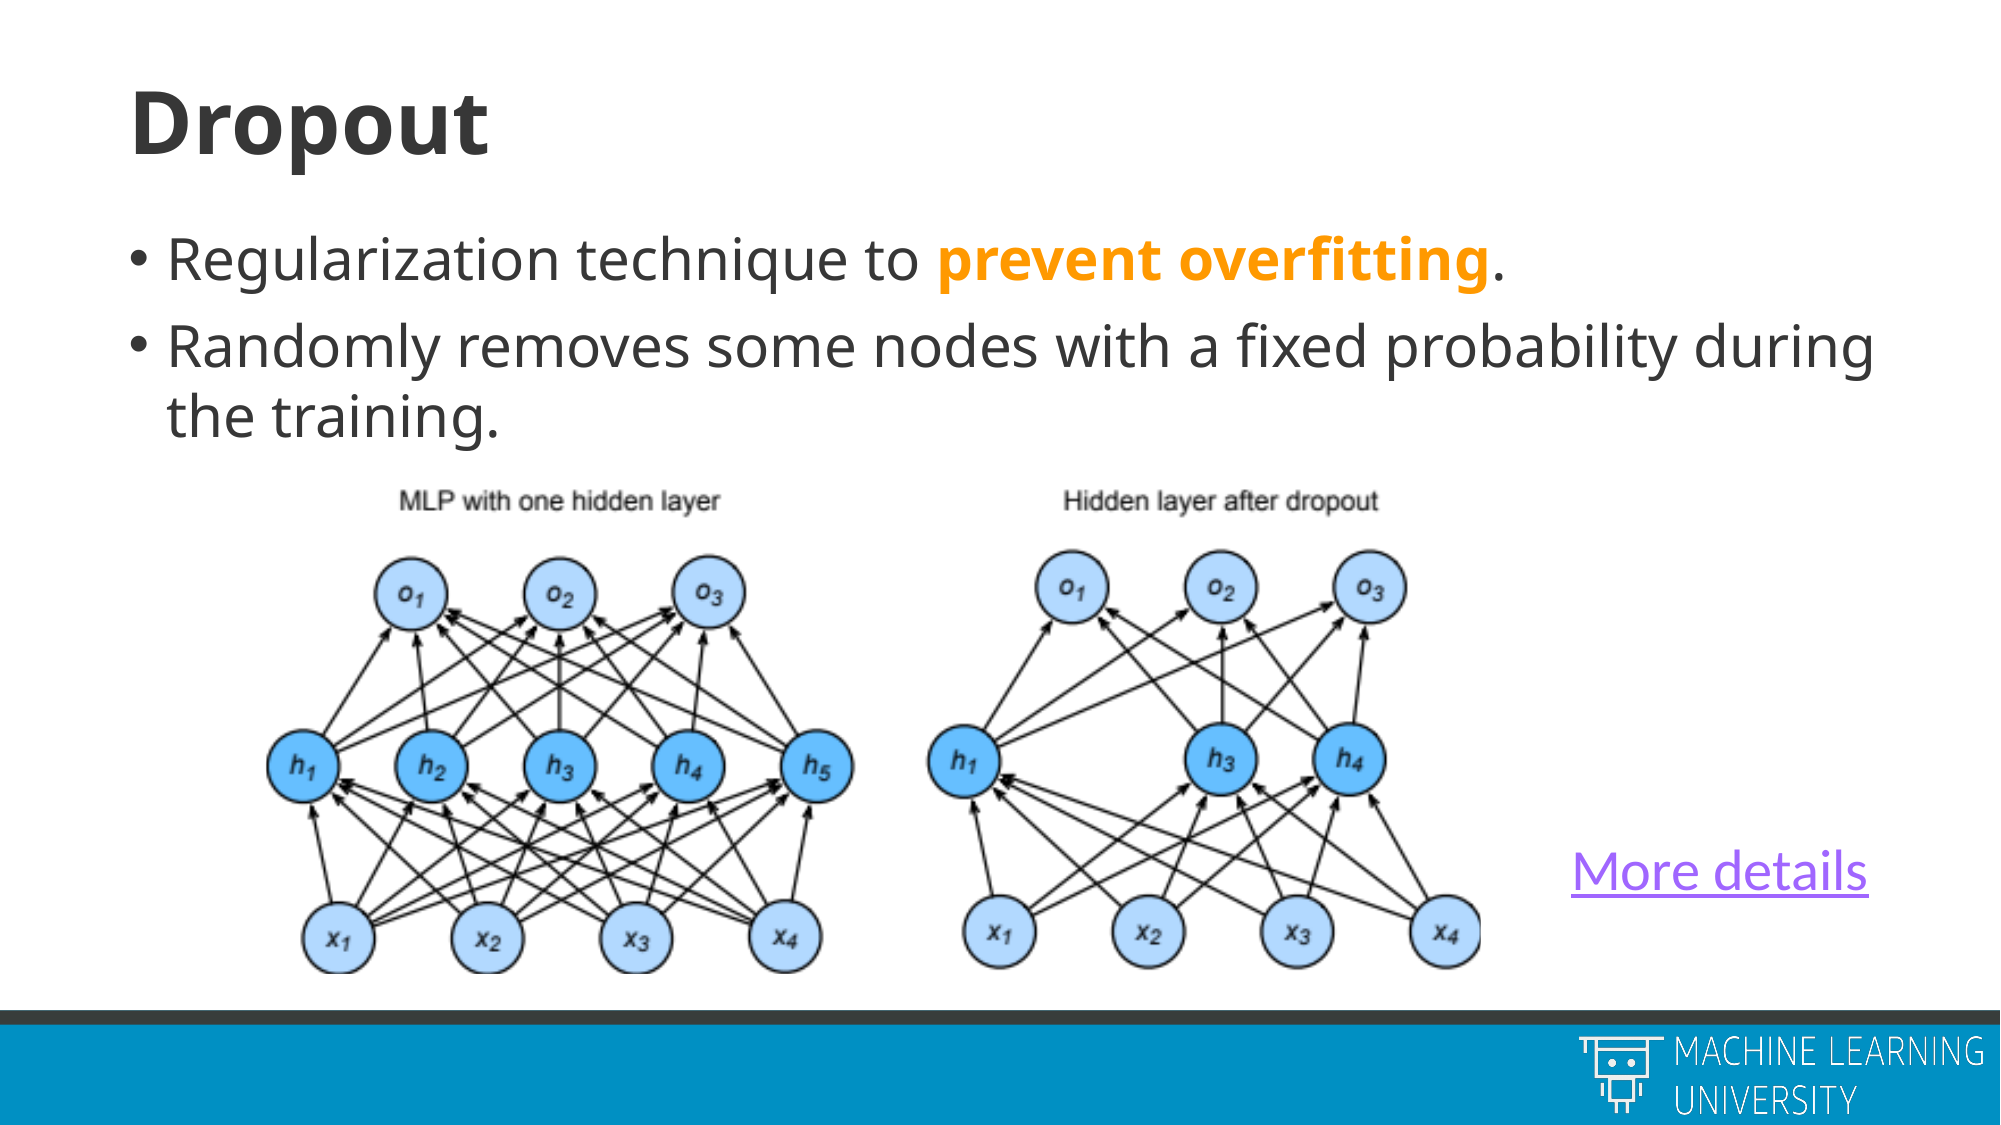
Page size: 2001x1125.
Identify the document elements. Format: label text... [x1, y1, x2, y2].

picture [1580, 1037, 1664, 1113]
title Dropout [114, 48, 1902, 211]
text_box More details [1556, 824, 1884, 909]
picture [265, 470, 1481, 974]
picture [1849, 1037, 1861, 1064]
list Regularization technique to prevent overfitting. Randomly removes some nodes with a fixed probability during the training. [113, 214, 1900, 970]
